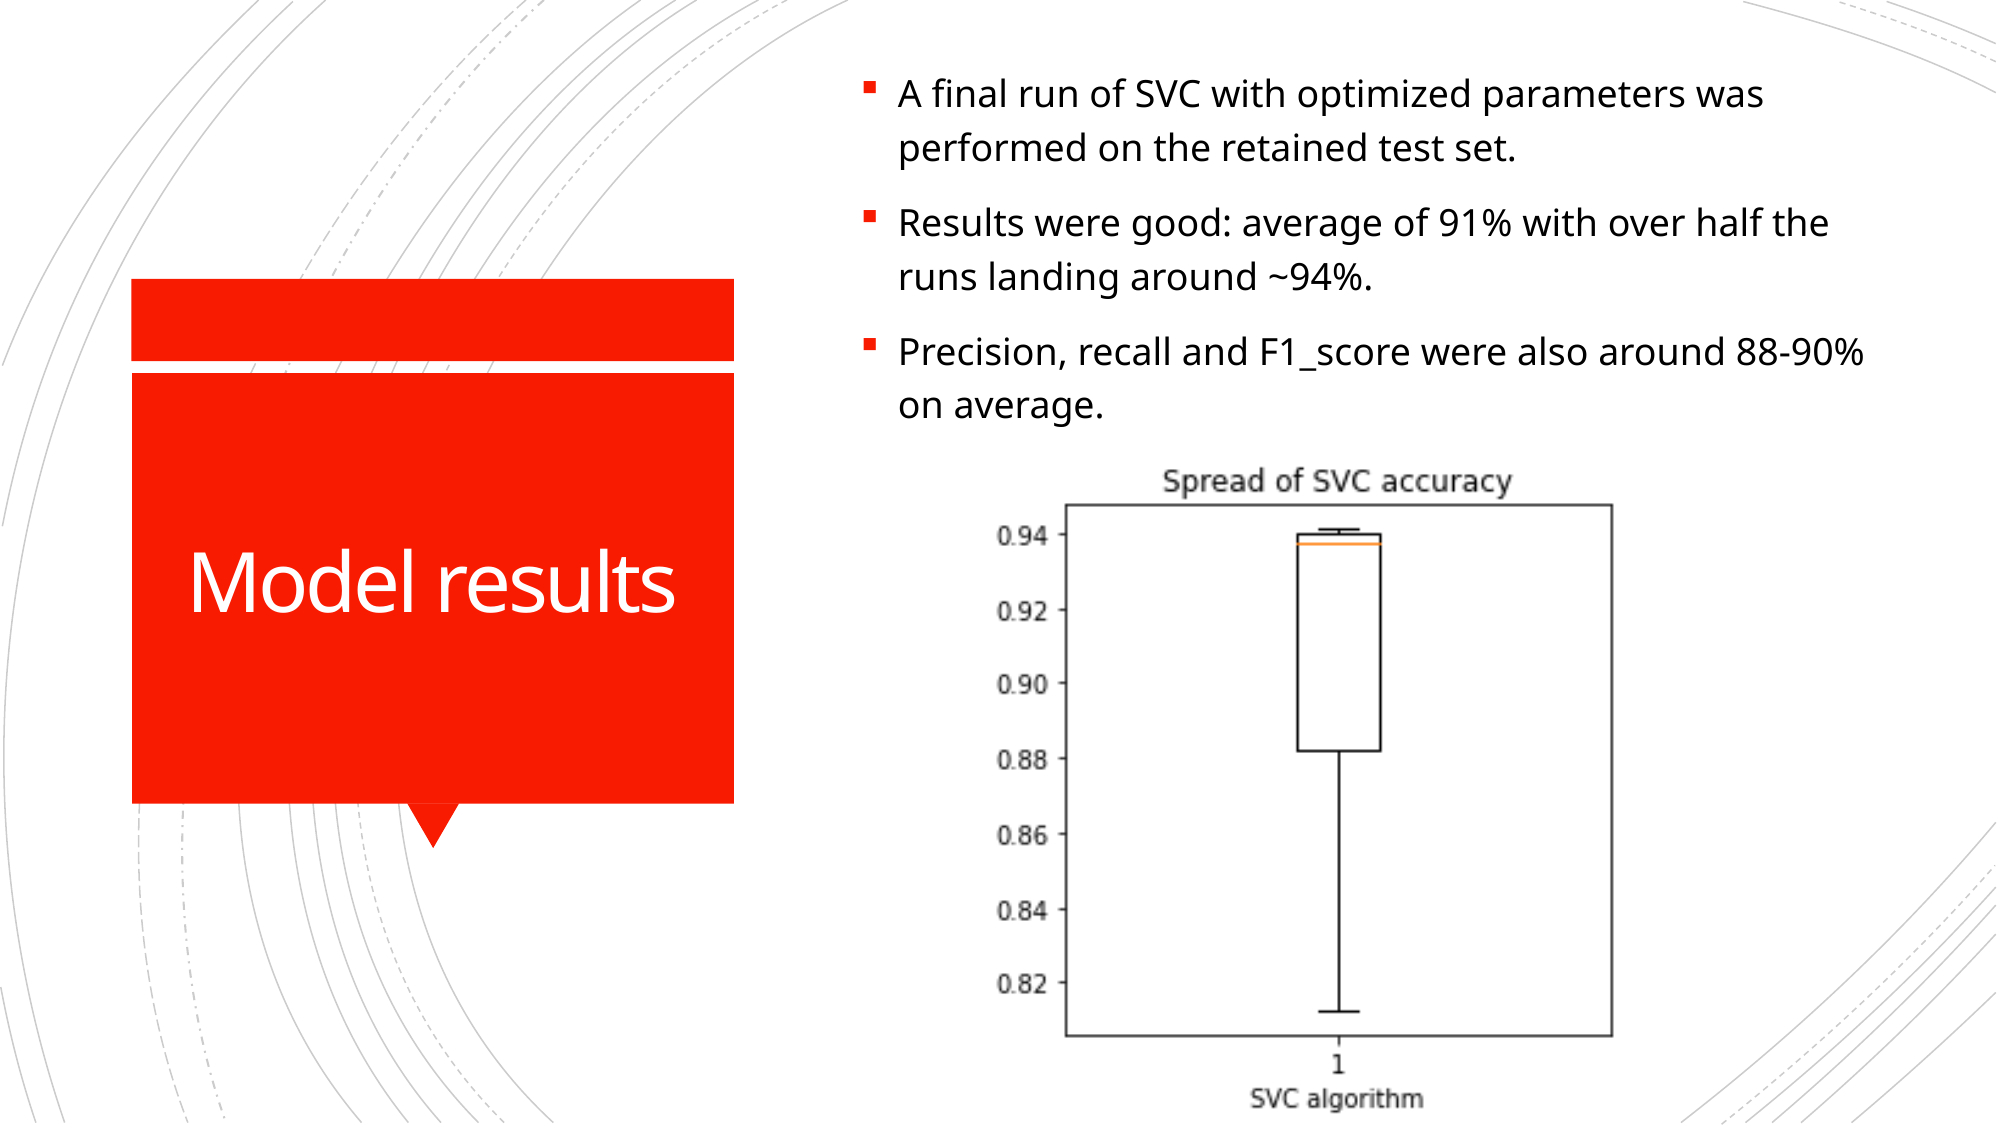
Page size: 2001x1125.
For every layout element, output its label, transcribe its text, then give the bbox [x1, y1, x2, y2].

title Model results [145, 385, 720, 789]
text_box [845, 177, 1876, 350]
list A final run of SVC with optimized parameters was performed on the retained test set. Results were good: average of 91% with over half the runs landing around ~94%. Precision, recall and F1_score were also around 88-90% on average. [845, 35, 1904, 452]
text_box [500, 509, 978, 615]
picture [978, 451, 1626, 1125]
